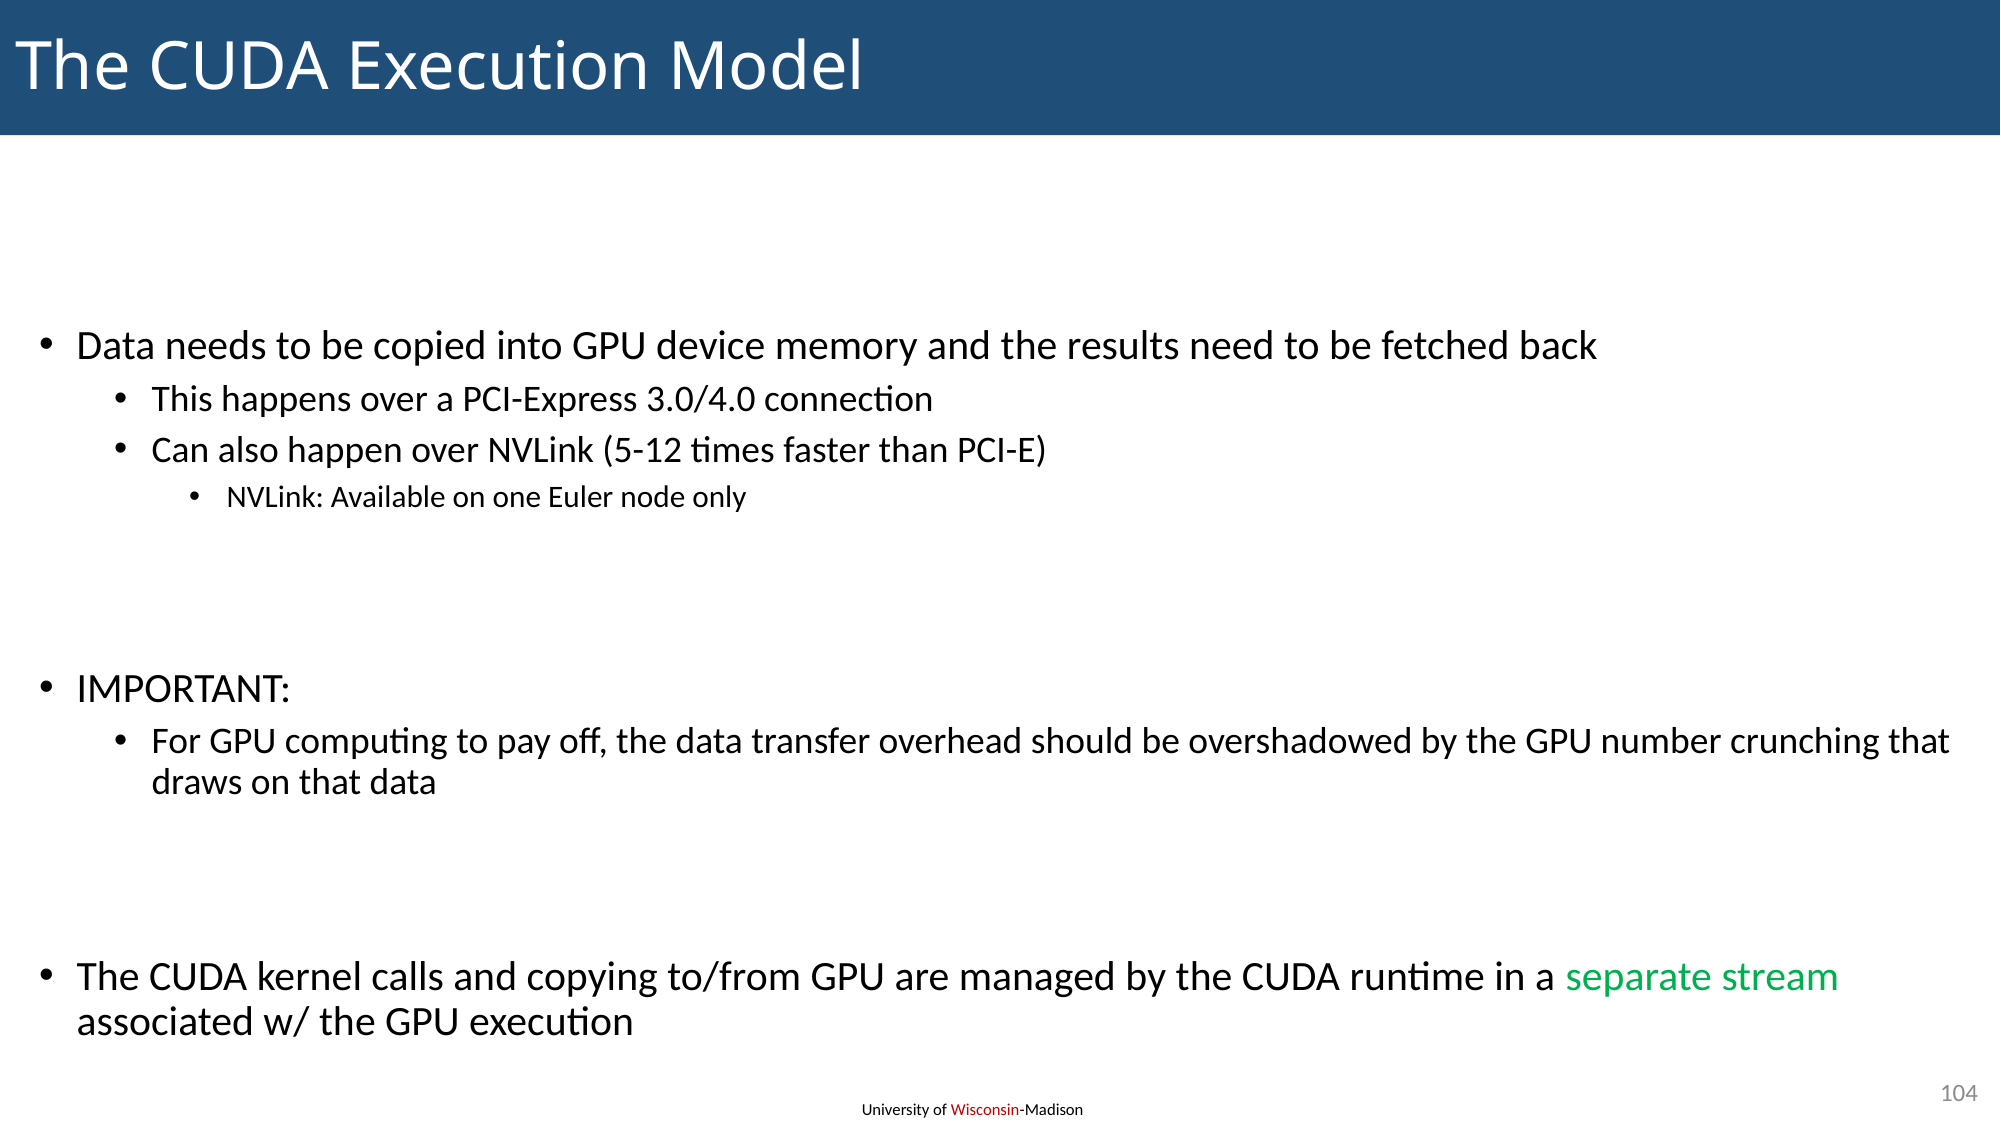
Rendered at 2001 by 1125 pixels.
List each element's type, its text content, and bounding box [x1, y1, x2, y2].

title The CUDA Execution Model [0, 0, 2000, 136]
list Data needs to be copied into GPU device memory and the results need to be fetched back This happens over a PCI-Express 3.0/4.0 connection Can also happen over NVLink (5-12 times faster than PCI-E) NVLink: Available on one Euler node only IMPORTANT: For GPU computing to pay off, the data transfer overhead should be overshadowed by the GPU number crunching that draws on that data The CUDA kernel calls and copying to/from GPU are managed by the CUDA runtime in a separate stream associated w/ the GPU execution [24, 245, 1987, 1055]
slide_number 104 [1879, 1069, 1994, 1114]
